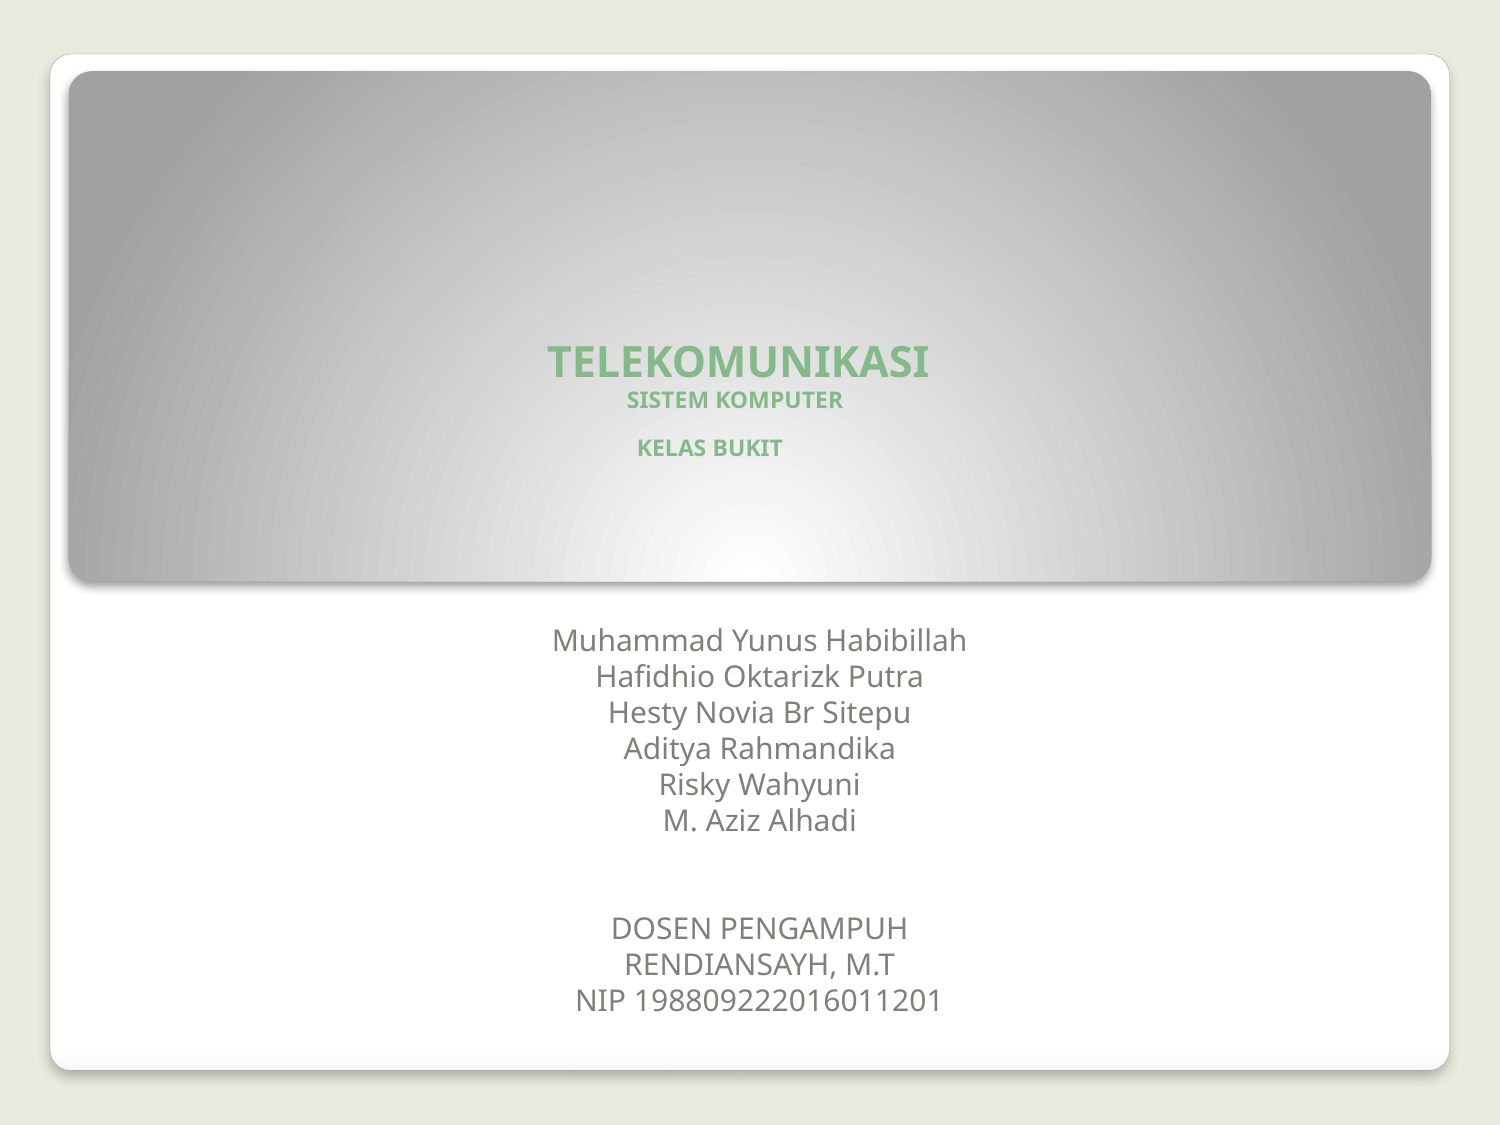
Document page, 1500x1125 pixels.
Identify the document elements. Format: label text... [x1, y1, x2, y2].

subtitle Muhammad Yunus Habibillah Hafidhio Oktarizk Putra Hesty Novia Br Sitepu Aditya Rahmandika Risky Wahyuni M. Aziz Alhadi DOSEN PENGAMPUH RENDIANSAYH, M.T NIP 198809222016011201 [112, 621, 1388, 1064]
title TELEKOMUNIKASI SISTEM KOMPUTER KELAS BUKIT [242, 326, 1235, 473]
